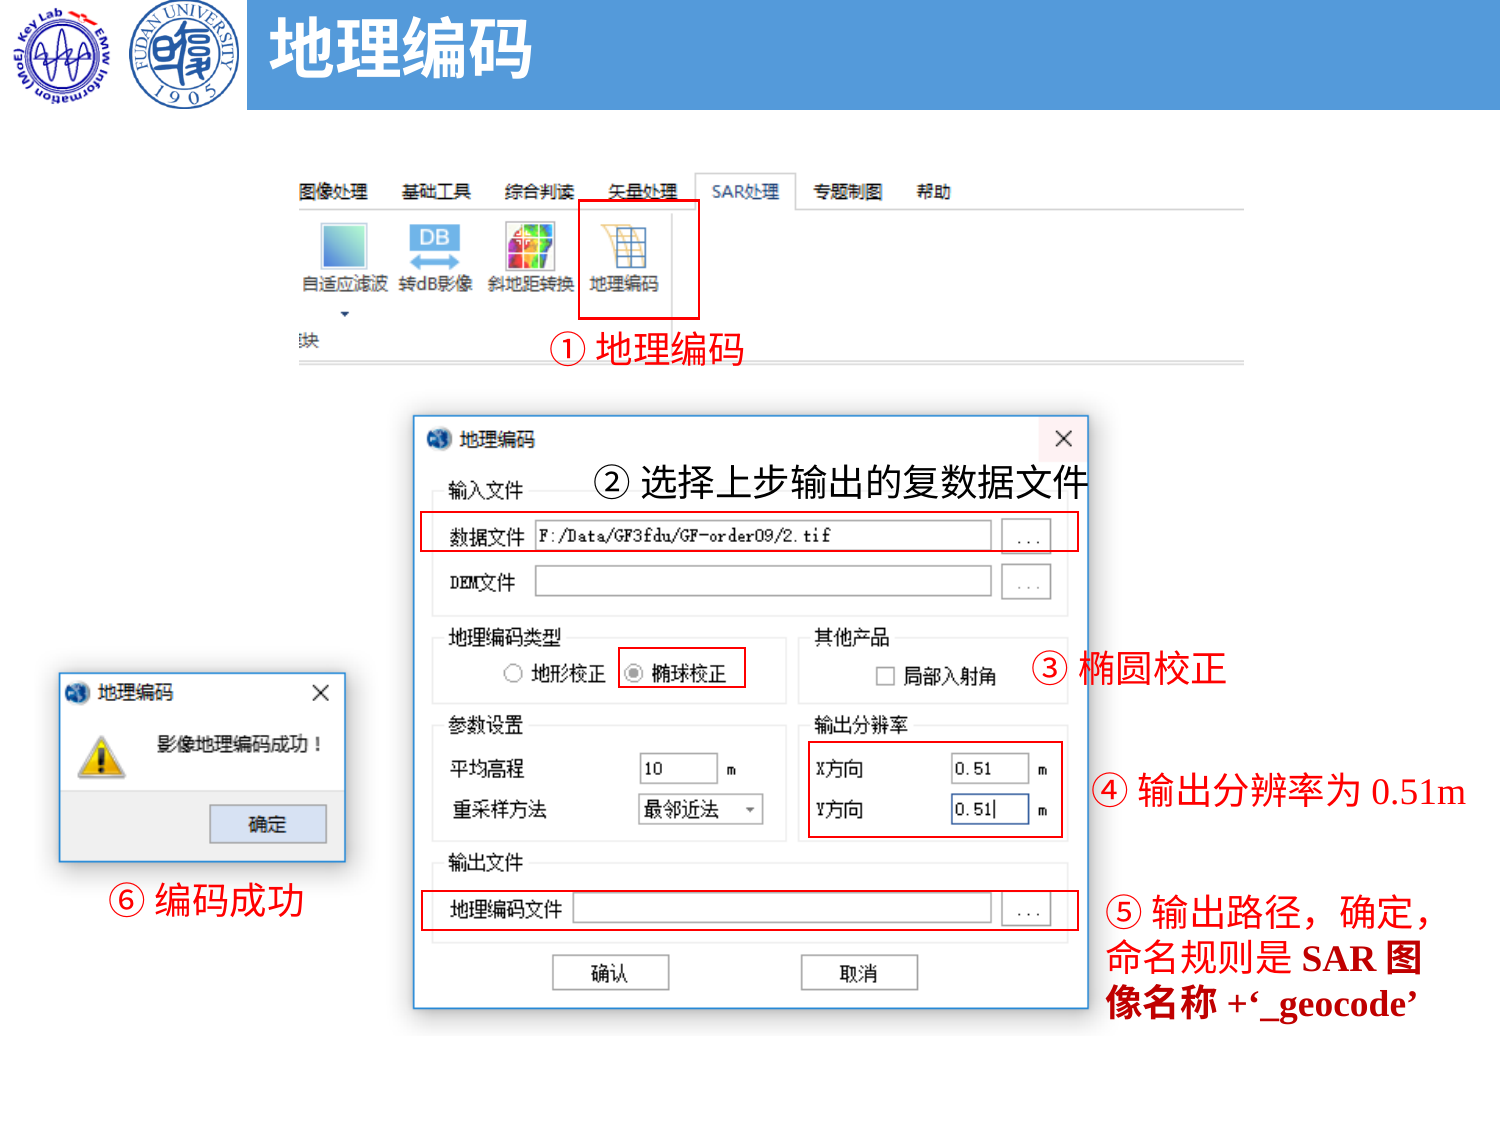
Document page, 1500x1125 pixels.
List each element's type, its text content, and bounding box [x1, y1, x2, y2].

text_box ⑥编码成功 [93, 902, 299, 930]
text_box 地理编码 [253, 0, 1365, 95]
text_box ④输出分辨率为0.51m [1244, 759, 1482, 820]
picture [0, 3, 122, 109]
picture [34, 148, 1244, 1036]
text_box ⑤输出路径，确定，命名规则是SAR图像名称+‘_geocode’ [1244, 881, 1447, 1032]
picture [129, 0, 239, 109]
